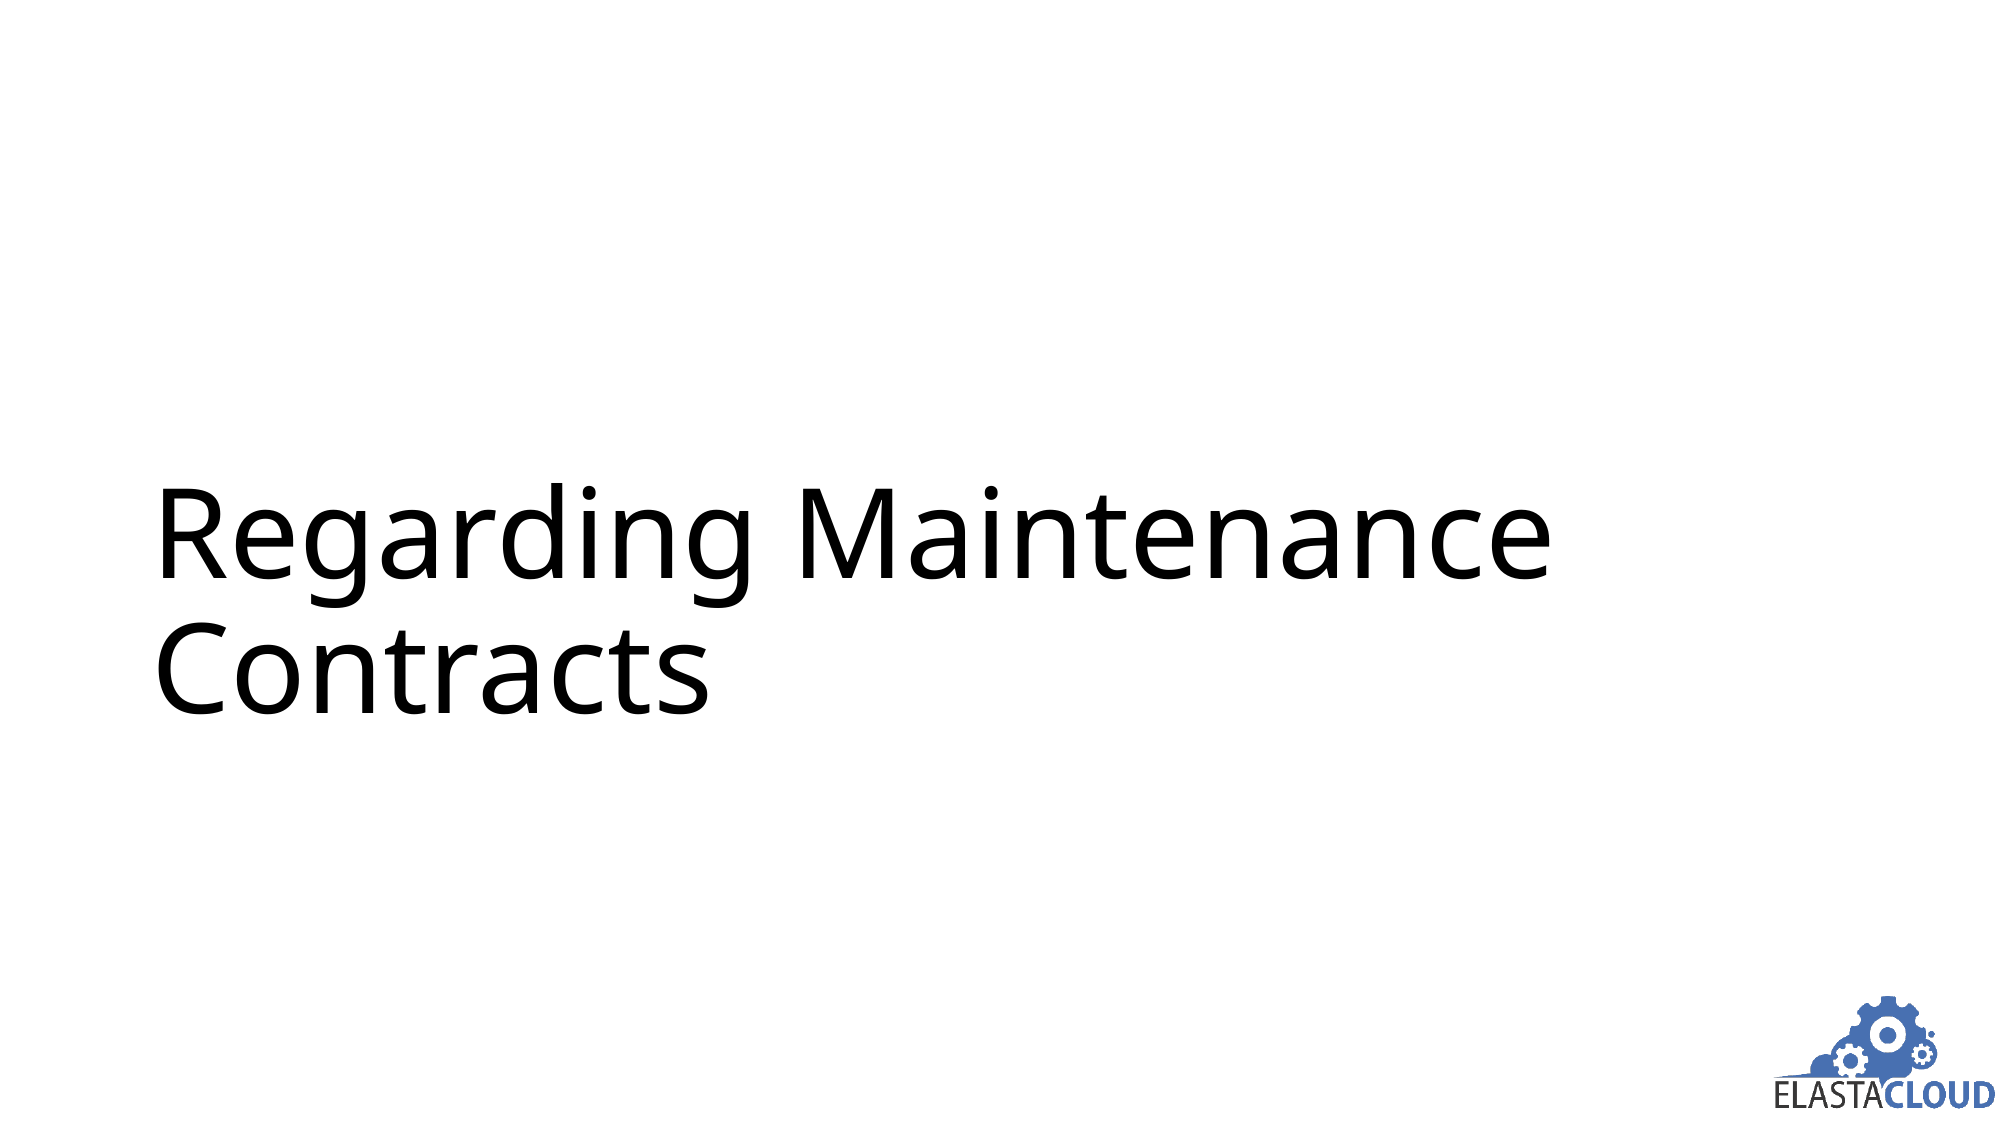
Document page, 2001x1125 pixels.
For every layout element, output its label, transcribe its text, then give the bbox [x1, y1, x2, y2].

title Regarding Maintenance Contracts [136, 280, 1862, 749]
picture [1767, 992, 2000, 1116]
